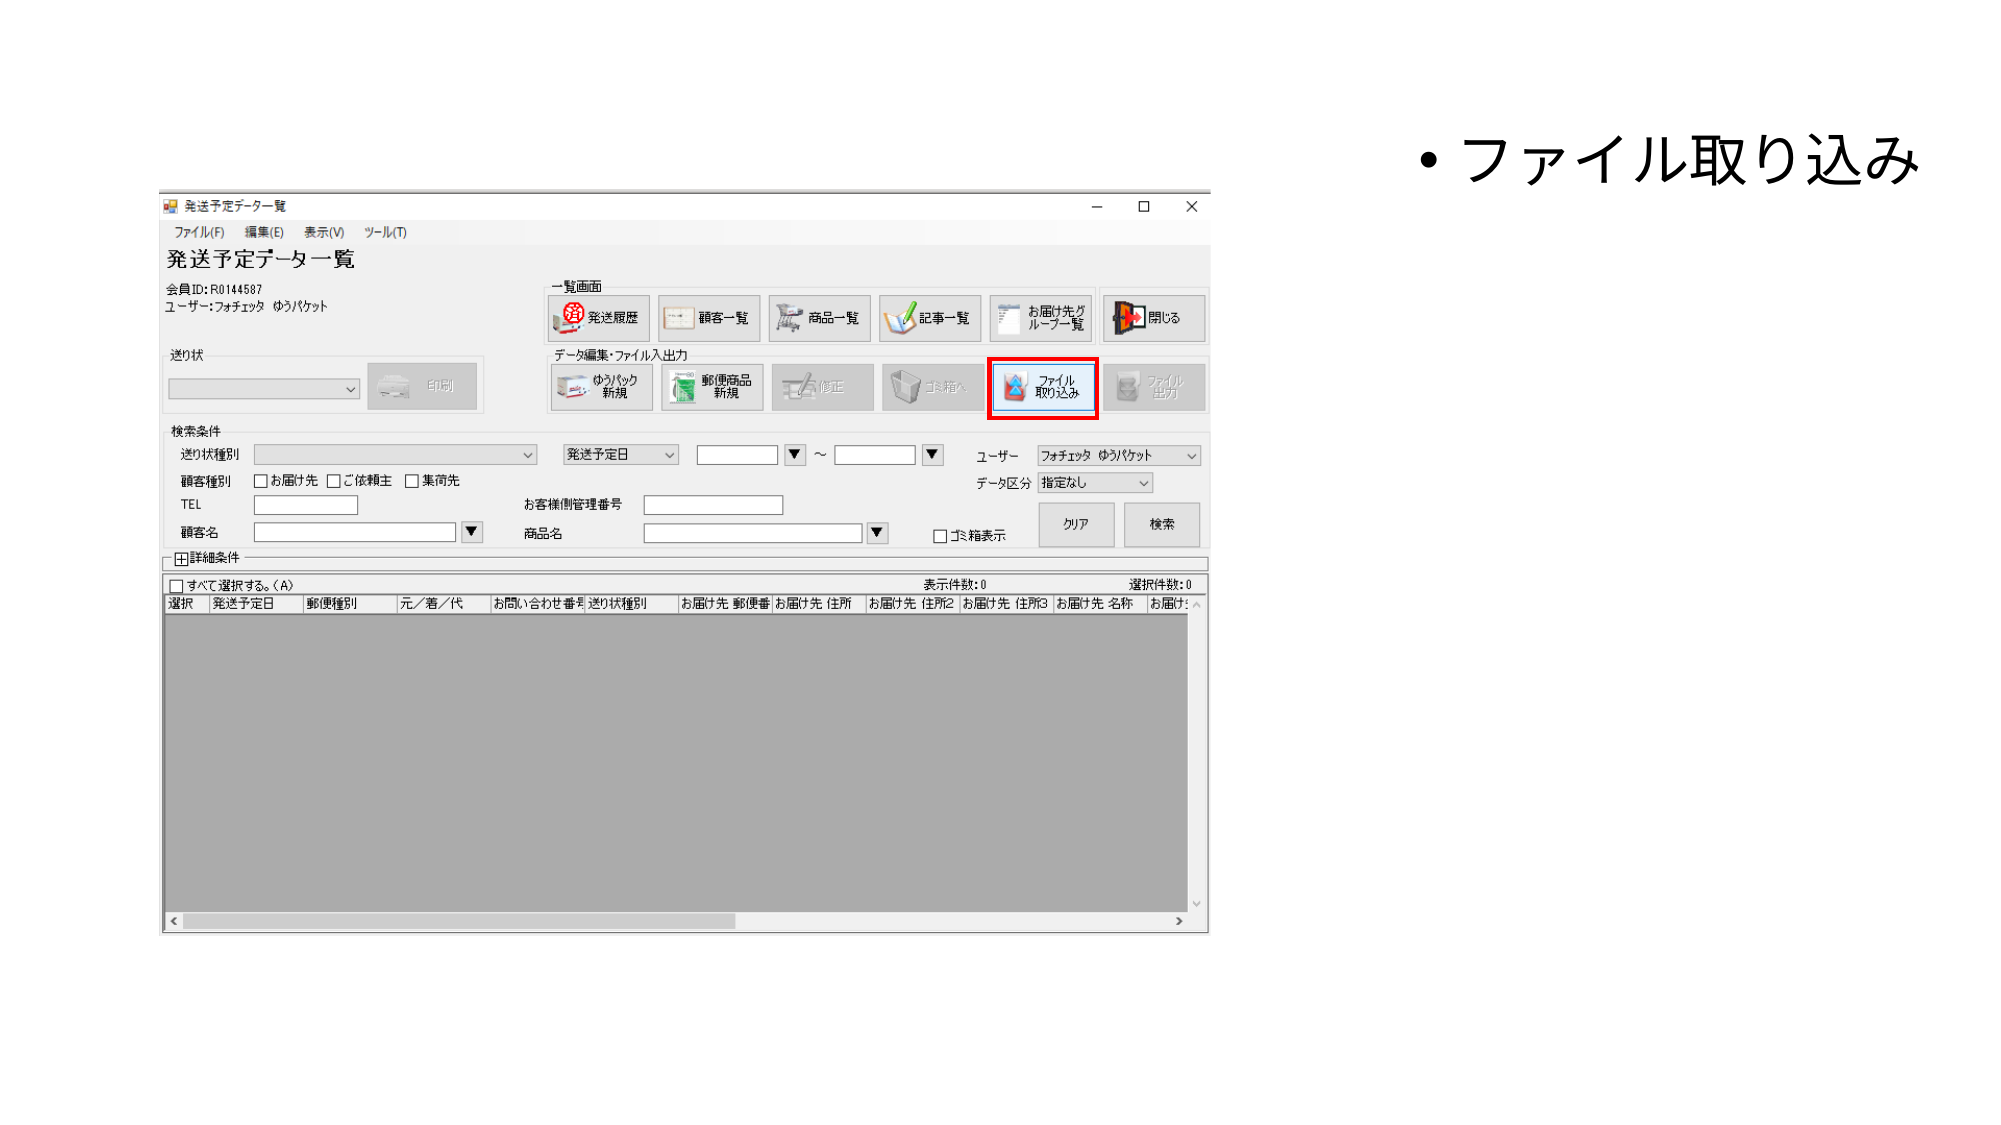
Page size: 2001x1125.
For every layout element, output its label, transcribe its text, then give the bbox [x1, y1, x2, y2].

picture [159, 189, 1211, 936]
list ファイル取り込み [1403, 123, 1982, 1115]
